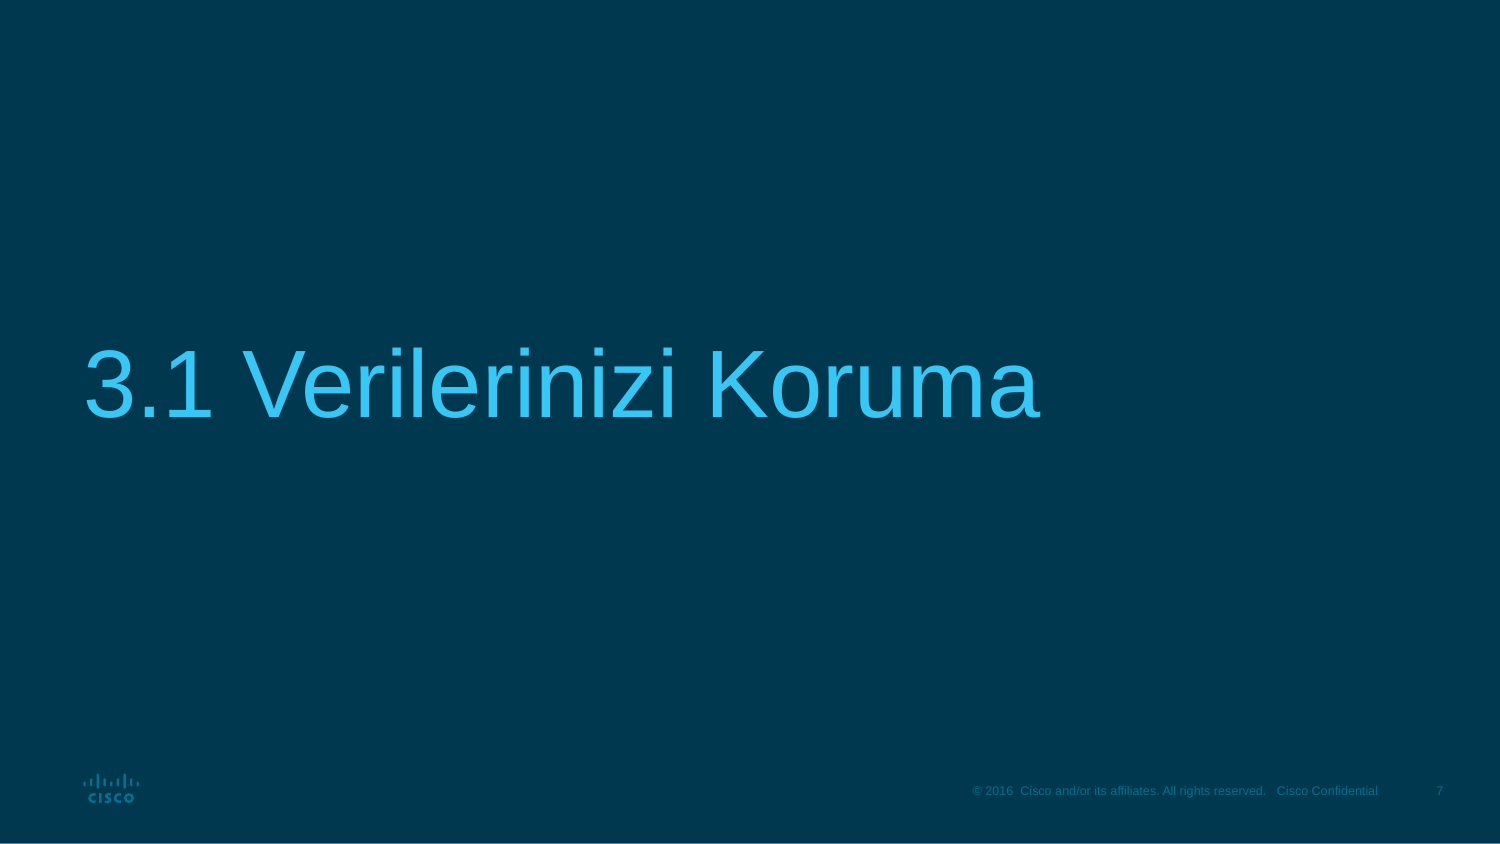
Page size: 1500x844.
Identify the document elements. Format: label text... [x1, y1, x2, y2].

title 3.1 Verilerinizi Koruma [68, 150, 1315, 446]
